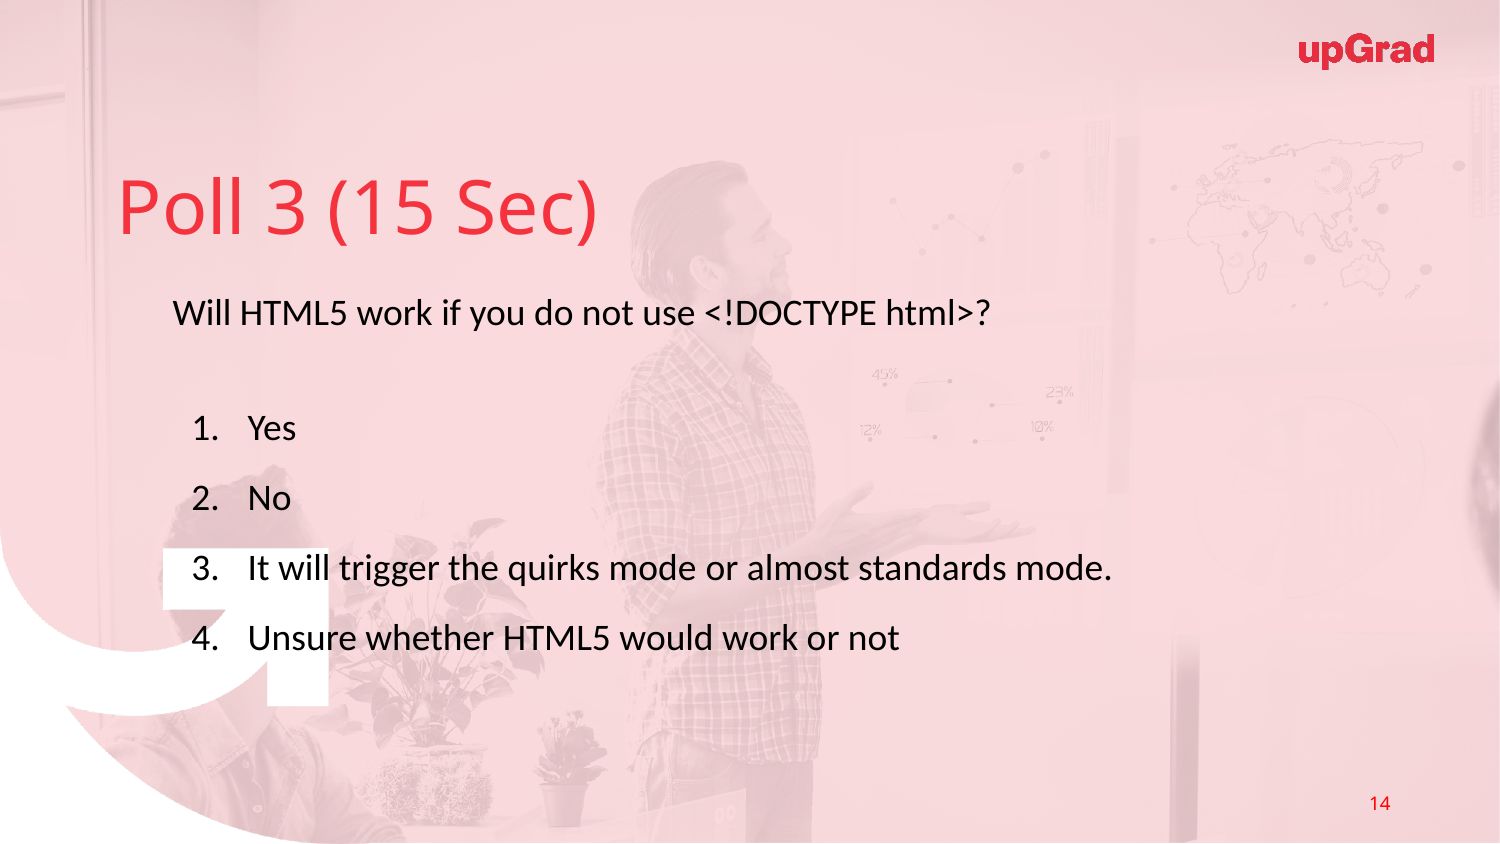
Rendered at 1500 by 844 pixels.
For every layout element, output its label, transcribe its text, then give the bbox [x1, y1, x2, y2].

picture [1299, 33, 1434, 70]
text_box Will HTML5 work if you do not use <!DOCTYPE html>? Yes No It will trigger the quirks mode or almost standards mode. Unsure whether HTML5 would work or not [157, 280, 1200, 698]
slide_number 14 [1068, 782, 1406, 828]
text_box [0, 0, 1500, 844]
text_box Poll 3 (15 Sec) [105, 102, 1007, 319]
